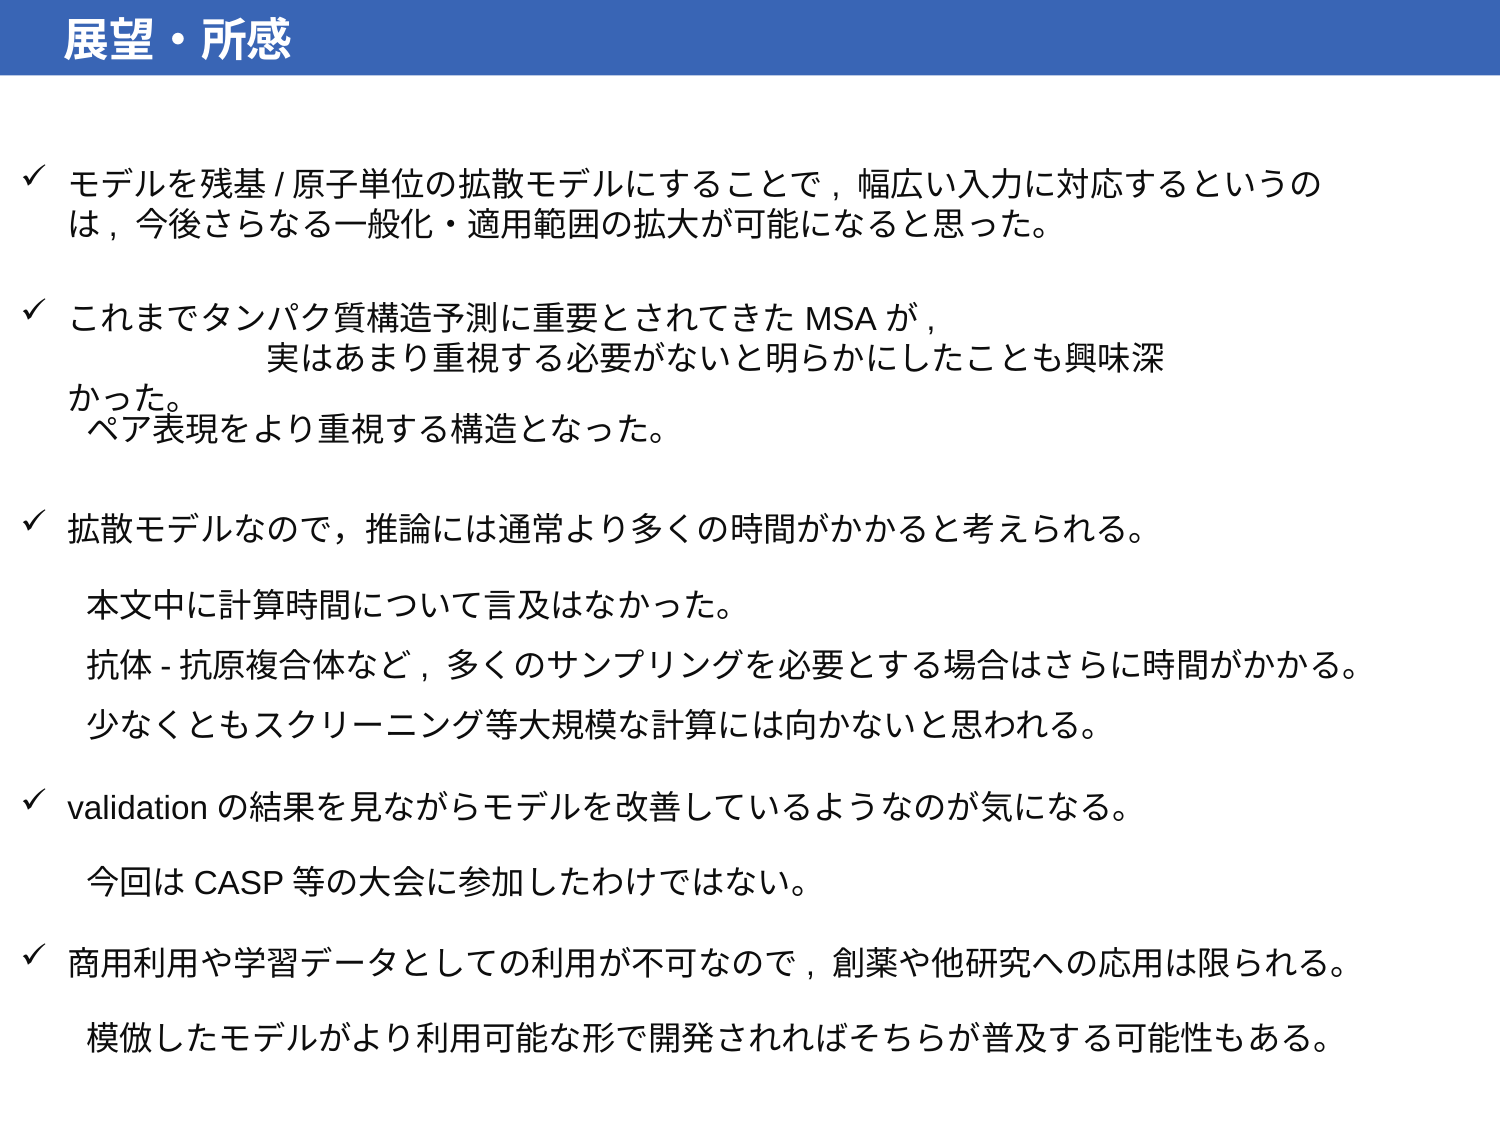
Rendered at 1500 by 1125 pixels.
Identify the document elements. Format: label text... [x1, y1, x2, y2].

text_box validationの結果を見ながらモデルを改善しているようなのが気になる。 [5, 779, 1495, 834]
text_box 模倣したモデルがより利用可能な形で開発されればそちらが普及する可能性もある。 [71, 990, 1447, 1065]
text_box 商用利用や学習データとしての利用が不可なので, 創薬や他研究への応用は限られる。 [5, 934, 1495, 990]
text_box 拡散モデルなので，推論には通常より多くの時間がかかると考えられる。 [5, 500, 1495, 556]
text_box モデルを残基/原子単位の拡散モデルにすることで, 幅広い入力に対応するというのは, 今後さらなる一般化・適用範囲の拡大が可能になると思った。 [5, 155, 1380, 250]
text_box 今回はCASP等の大会に参加したわけではない。 [71, 834, 1447, 910]
text_box 展望・所感 [0, 0, 1500, 76]
text_box 本文中に計算時間について言及はなかった。 抗体-抗原複合体など, 多くのサンプリングを必要とする場合はさらに時間がかかる。 少なくともスクリーニング等大規模な計算には向かないと思われる。 [71, 556, 1447, 752]
text_box ペア表現をより重視する構造となった。 [71, 381, 1447, 456]
text_box これまでタンパク質構造予測に重要とされてきたMSAが, 実はあまり重視する必要がないと明らかにしたことも興味深かった。 [5, 289, 1216, 425]
